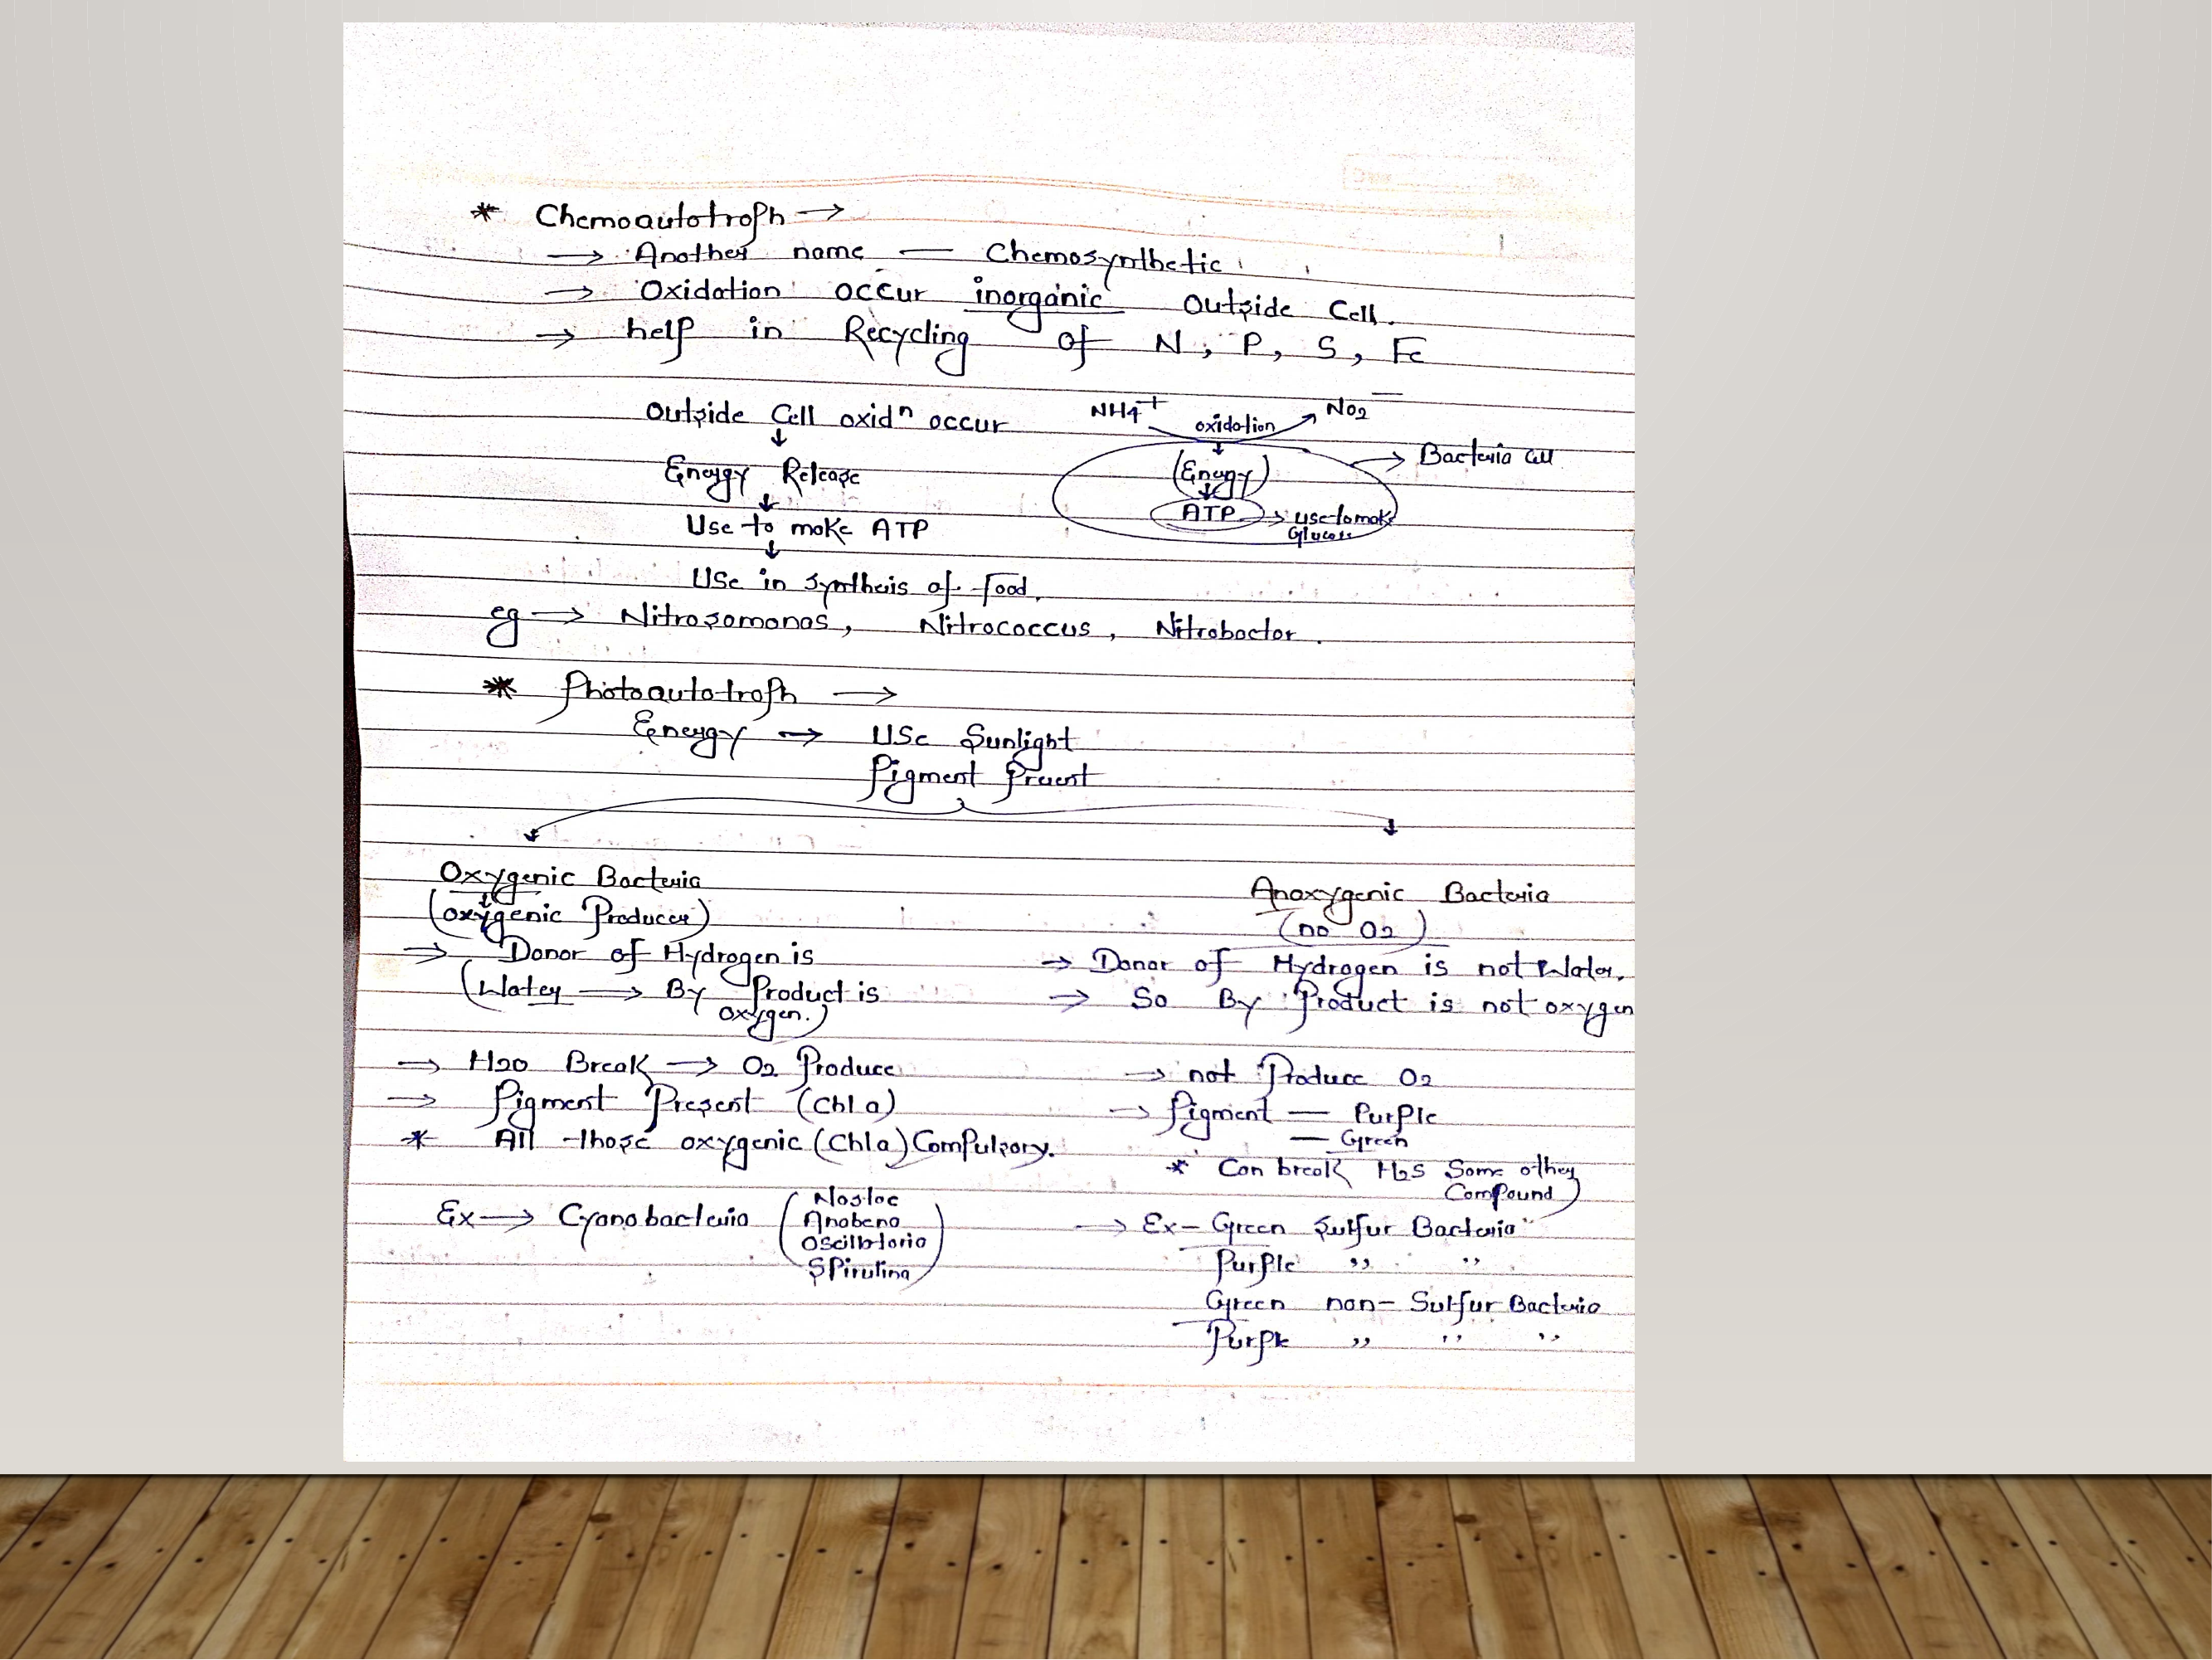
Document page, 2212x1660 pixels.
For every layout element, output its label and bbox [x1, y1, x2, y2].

picture [0, 1474, 2212, 1659]
picture [343, 22, 1635, 1463]
